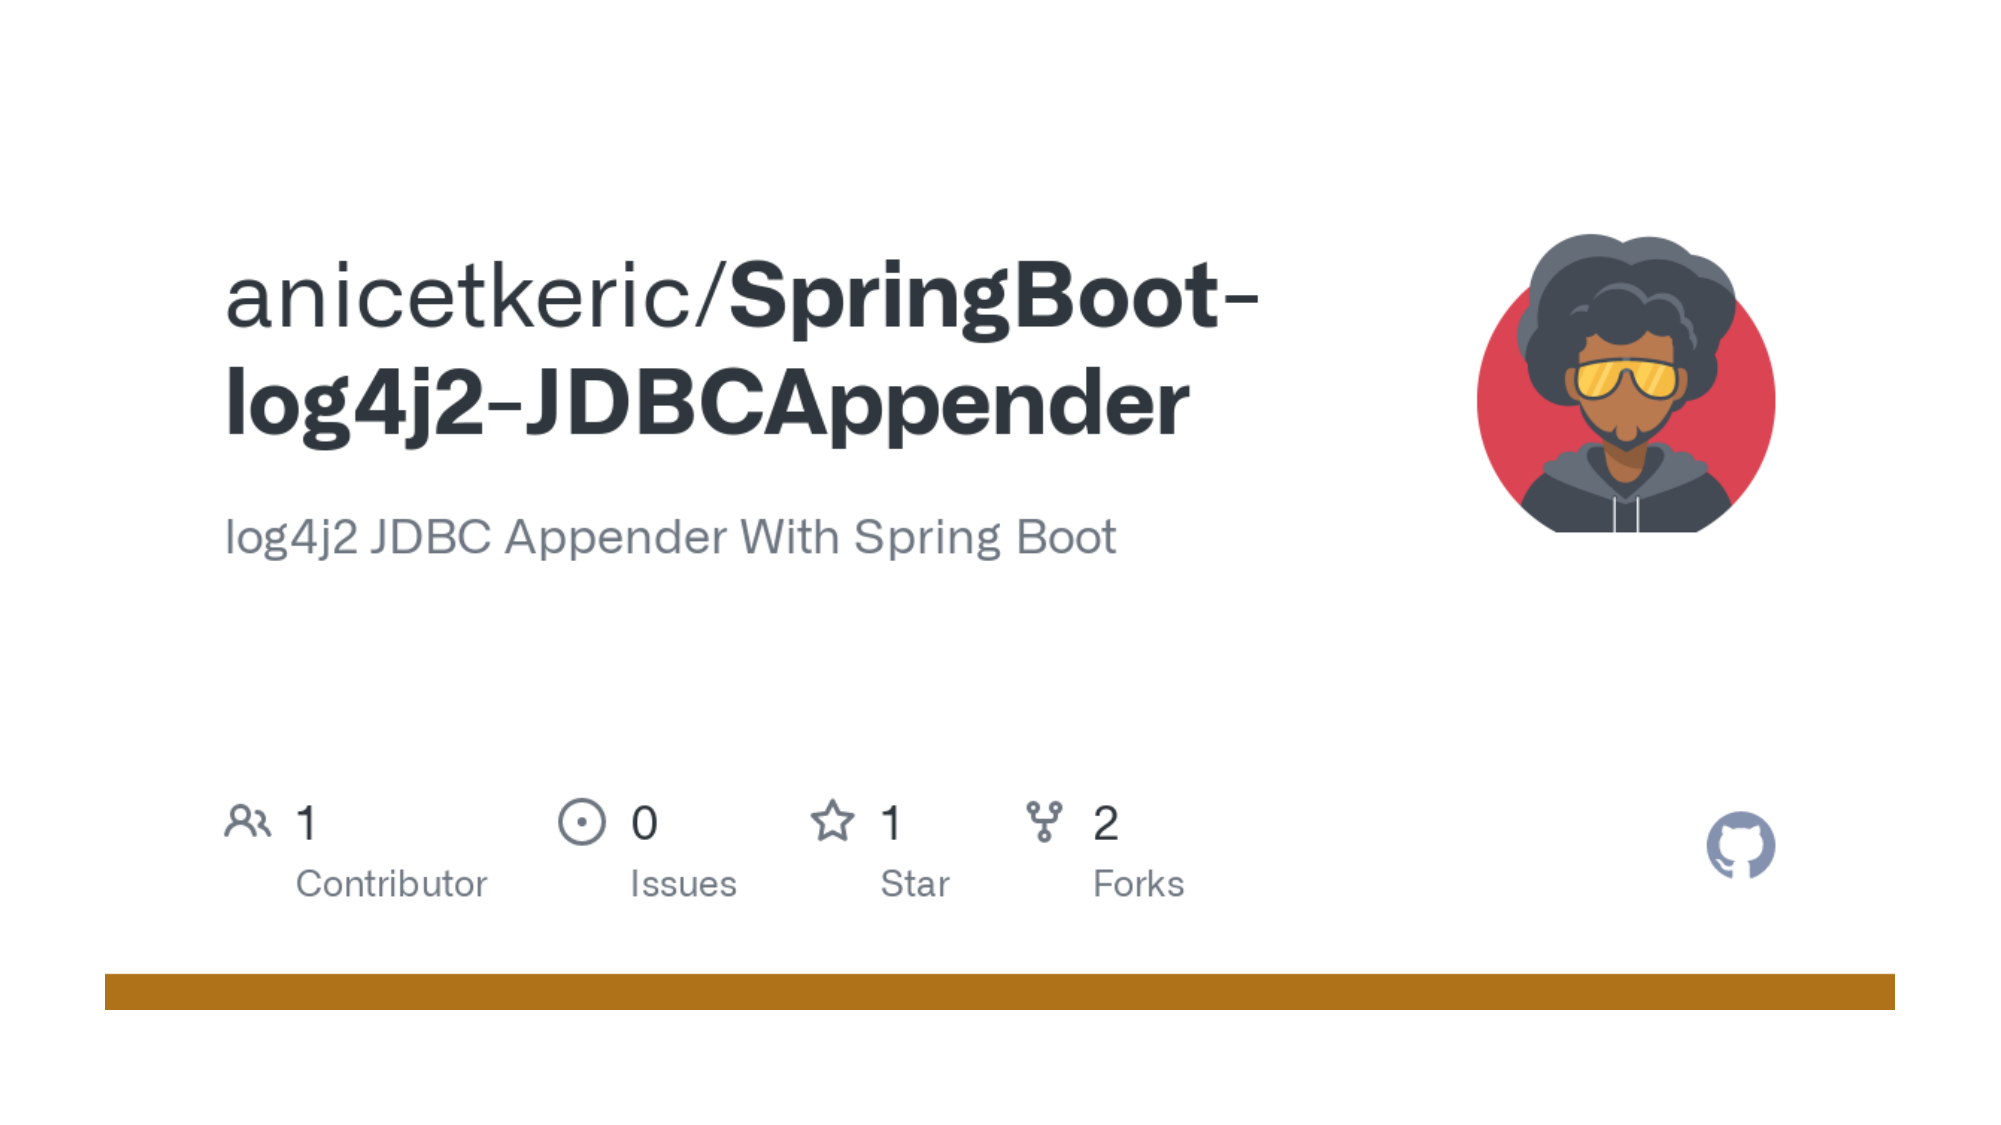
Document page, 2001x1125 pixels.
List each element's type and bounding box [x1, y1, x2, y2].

picture [105, 115, 1895, 1010]
